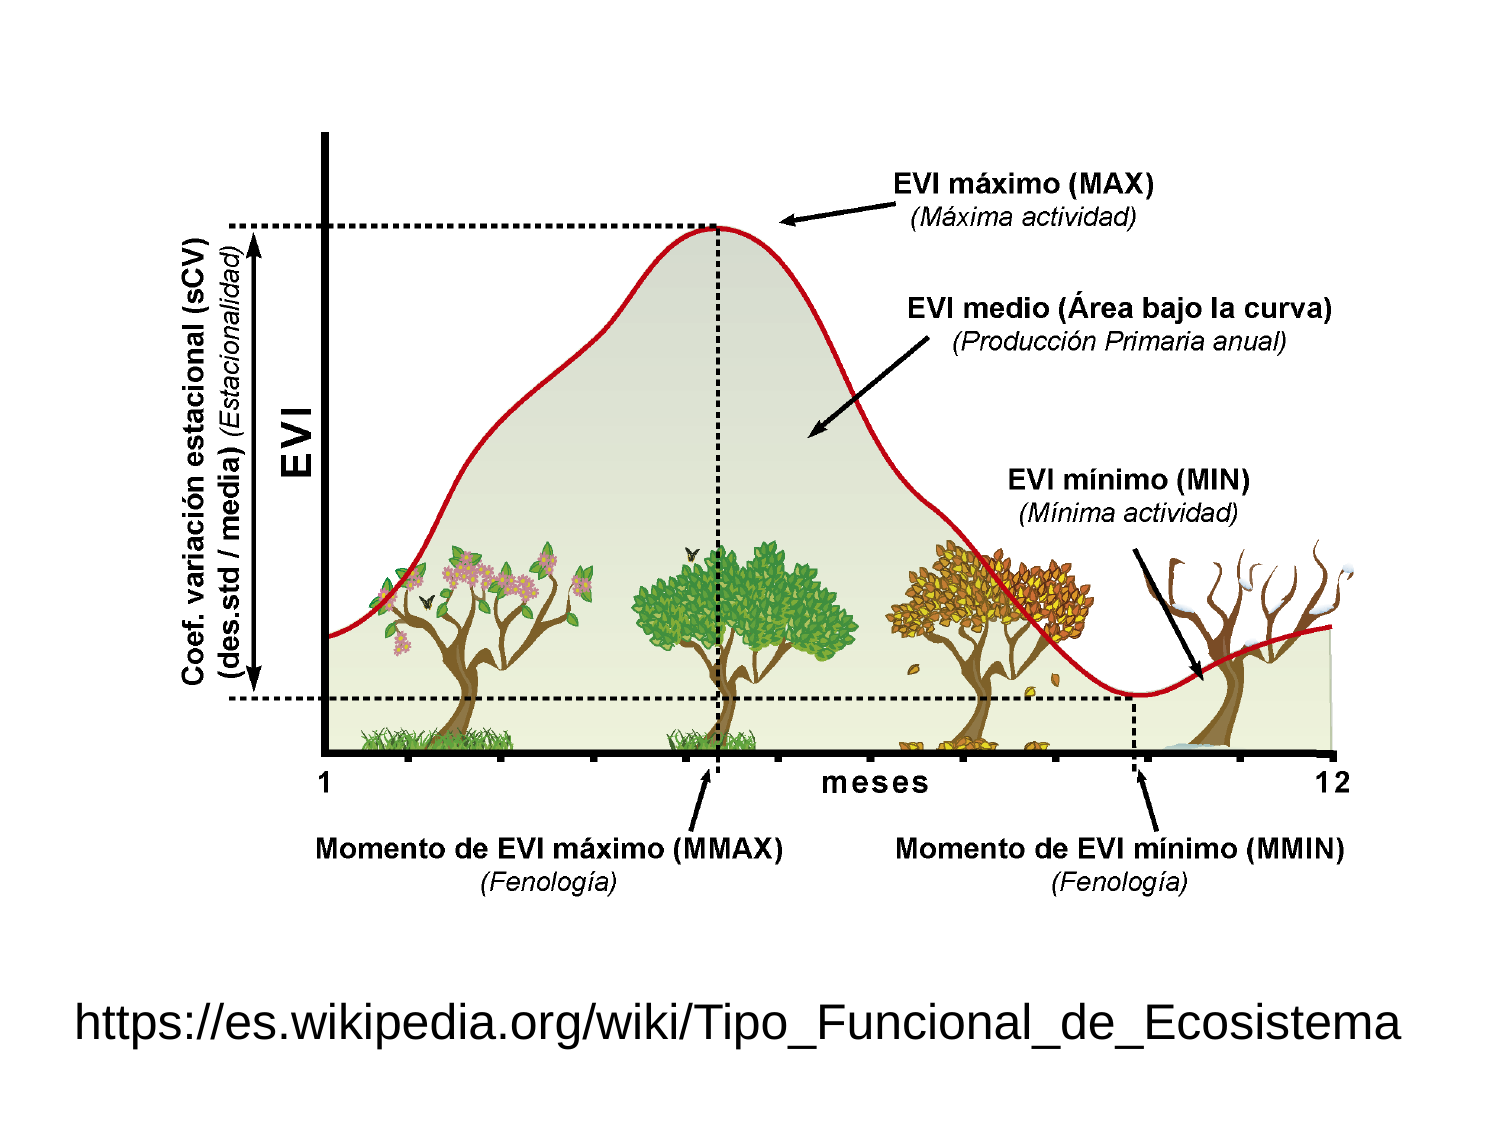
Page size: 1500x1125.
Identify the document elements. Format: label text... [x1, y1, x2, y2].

picture [151, 131, 1425, 920]
text_box https://es.wikipedia.org/wiki/Tipo_Funcional_de_Ecosistema [59, 982, 1441, 1057]
